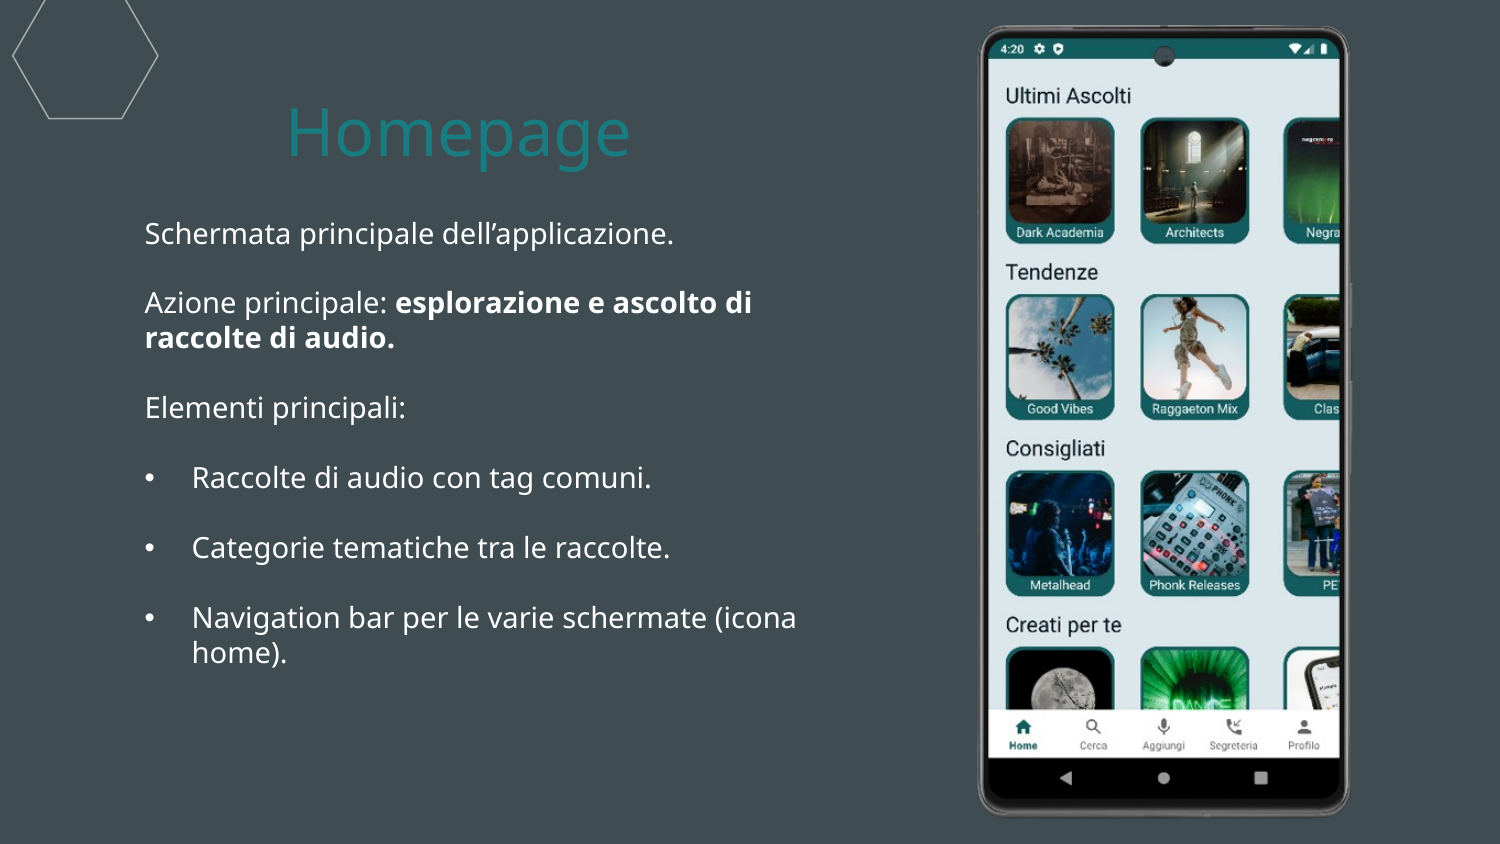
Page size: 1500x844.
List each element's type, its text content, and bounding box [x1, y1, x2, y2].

subtitle Schermata principale dell’applicazione. Azione principale: esplorazione e ascolto di raccolte di audio. Elementi principali: Raccolte di audio con tag comuni. Categorie tematiche tra le raccolte. Navigation bar per le varie schermate (icona home). [129, 199, 852, 712]
title Homepage [167, 61, 750, 186]
text_box [11, 0, 159, 120]
picture [974, 24, 1354, 819]
